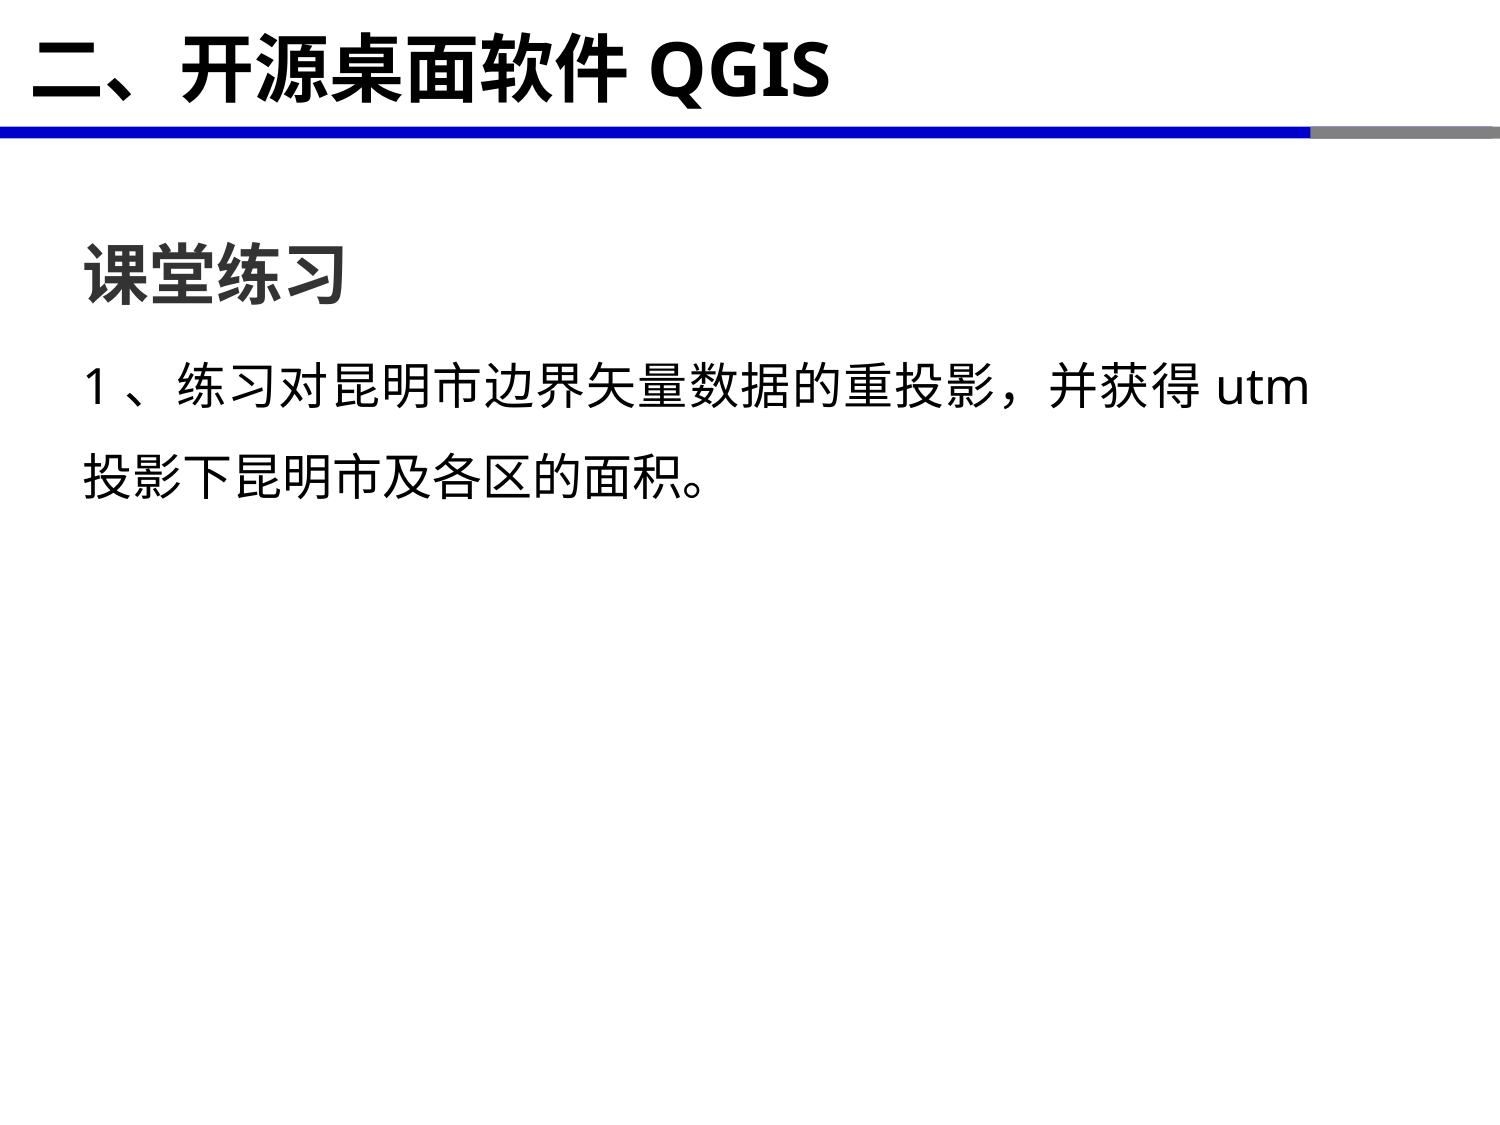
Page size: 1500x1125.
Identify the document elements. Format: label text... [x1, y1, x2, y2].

title 二、开源桌面软件QGIS [0, 1, 1479, 132]
text_box 1、练习对昆明市边界矢量数据的重投影，并获得utm投影下昆明市及各区的面积。 [68, 317, 1338, 513]
text_box 课堂练习 [68, 185, 1432, 320]
